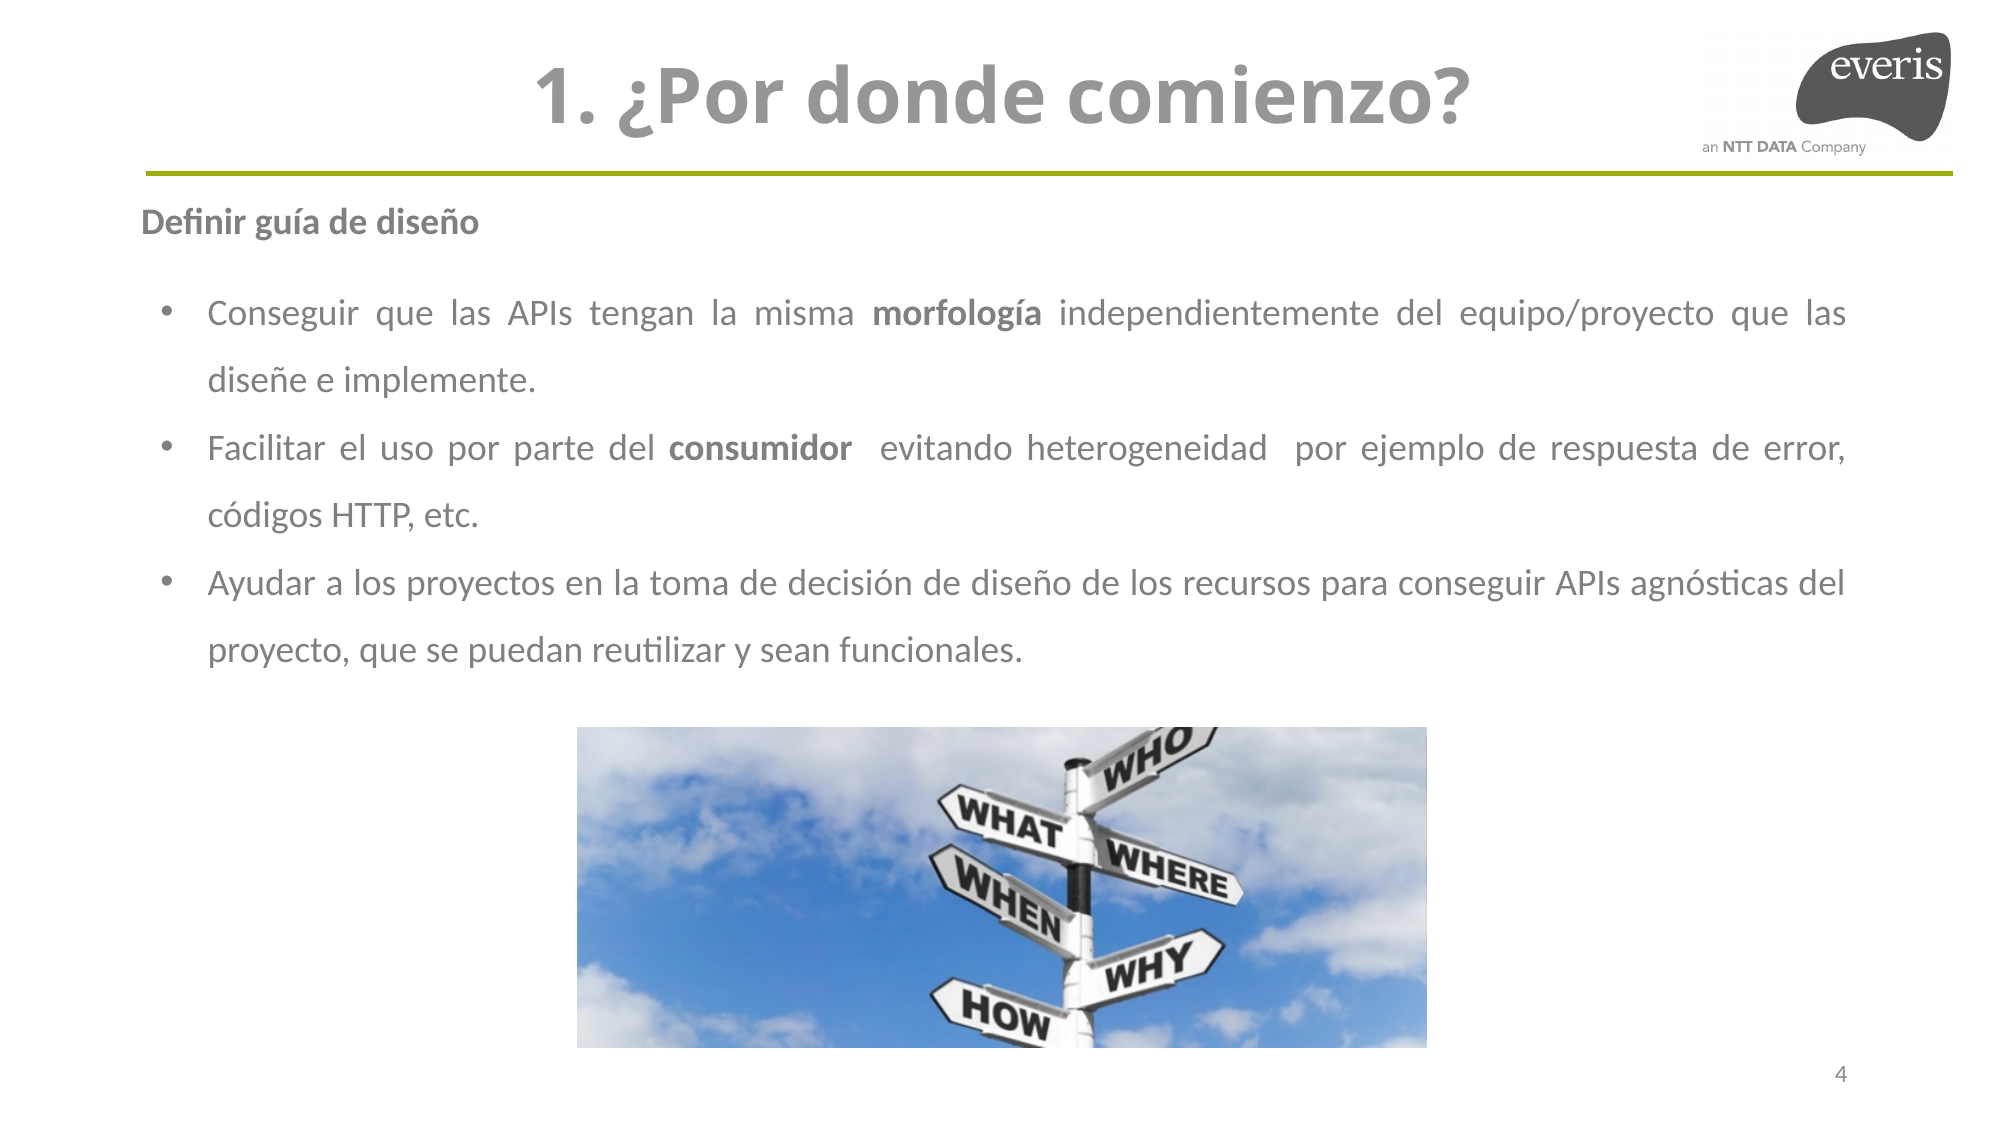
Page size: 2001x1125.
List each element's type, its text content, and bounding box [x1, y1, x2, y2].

text_box Definir guía de diseño [126, 167, 1934, 250]
text_box 1. ¿Por donde comienzo? [145, 57, 1859, 140]
slide_number 4 [1412, 1042, 1863, 1103]
picture [577, 727, 1427, 1048]
picture [1699, 31, 1954, 159]
text_box Conseguir que las APIs tengan la misma morfología independientemente del equipo/proyecto que las diseñe e implemente. Facilitar el uso por parte del consumidor evitando heterogeneidad por ejemplo de respuesta de error, códigos HTTP, etc. Ayudar a los proyectos en la toma de decisión de diseño de los recursos para conseguir APIs agnósticas del proyecto, que se puedan reutilizar y sean funcionales. [145, 258, 1863, 678]
